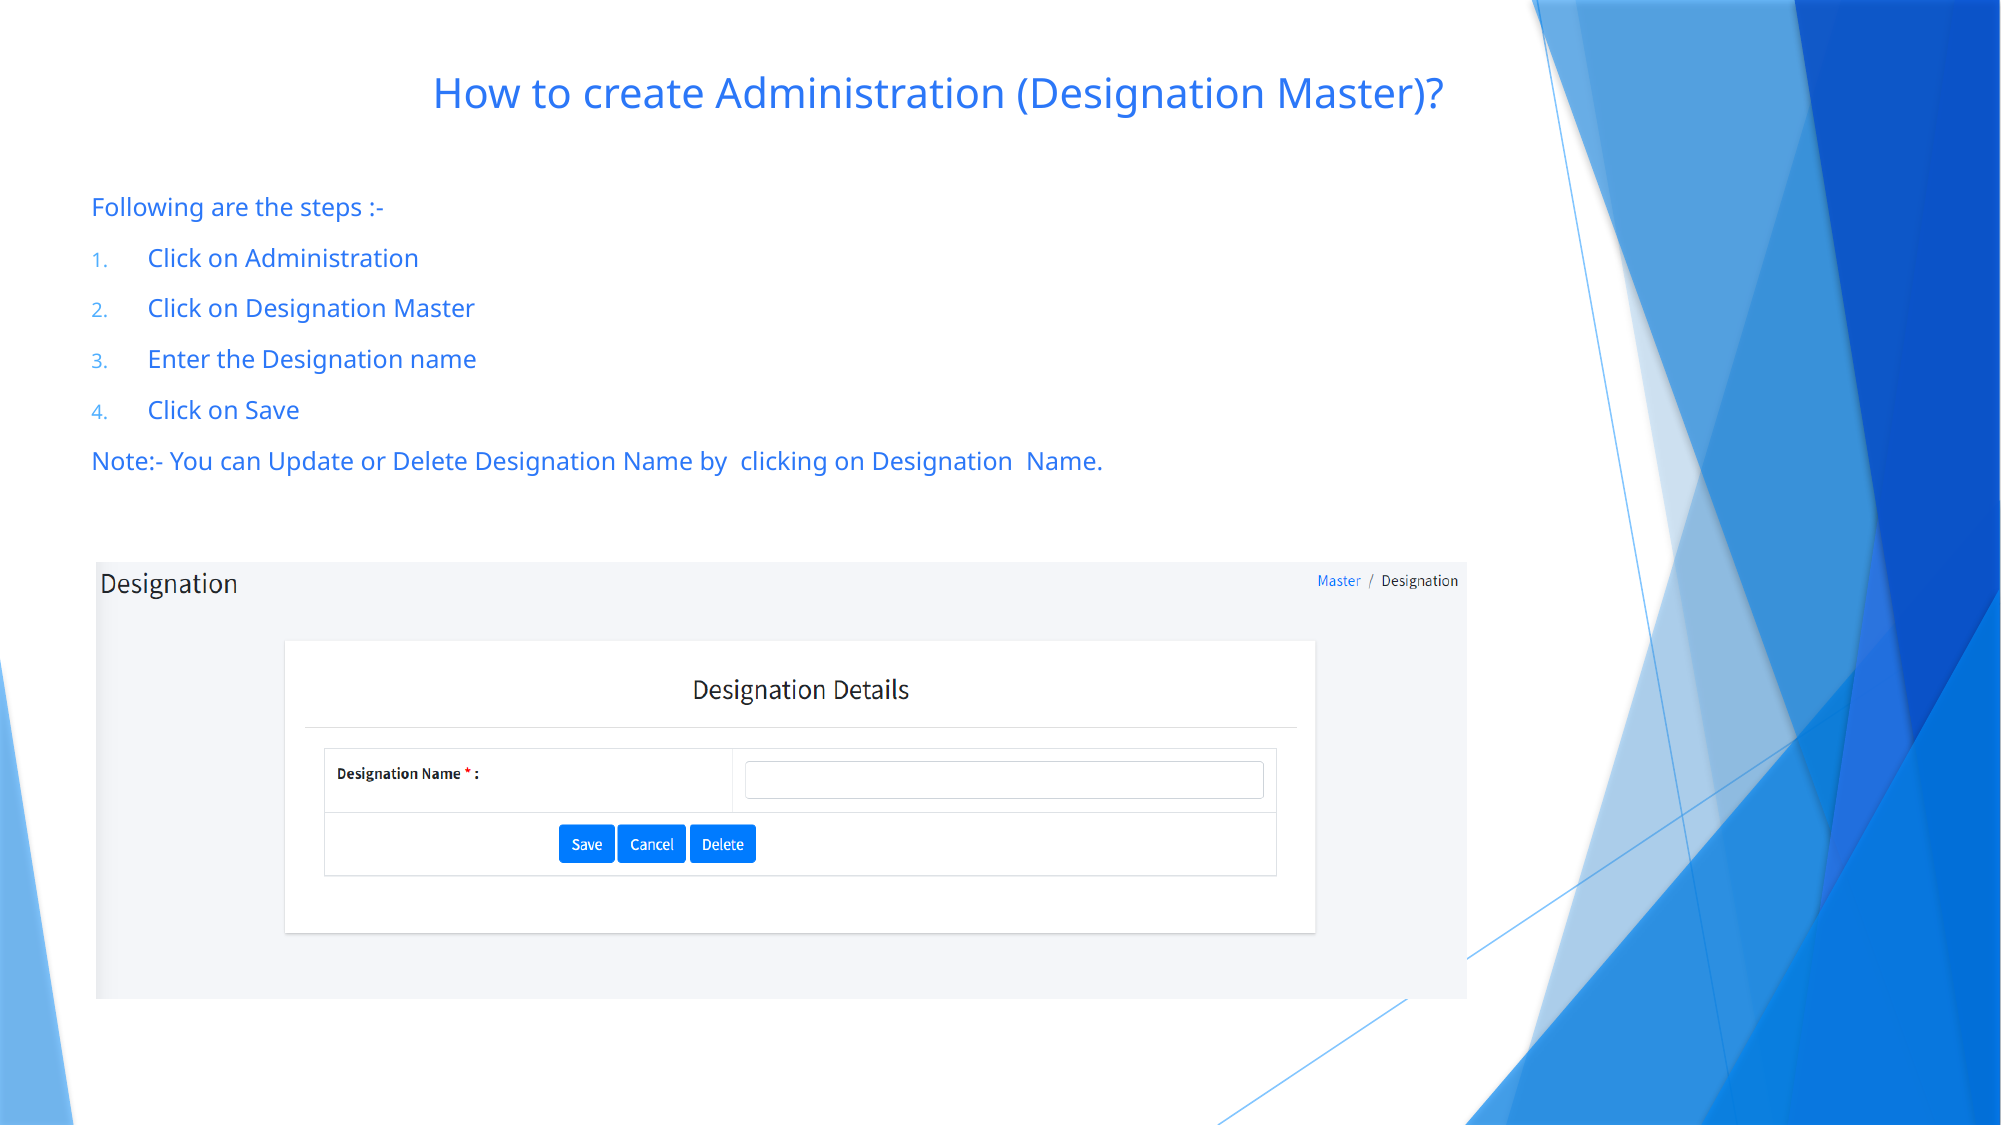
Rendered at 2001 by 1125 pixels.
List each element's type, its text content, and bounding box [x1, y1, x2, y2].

picture [95, 561, 1468, 999]
list Following are the steps :- Click on Administration Click on Designation Master Enter the Designation name Click on Save Note:- You can Update or Delete Designation Name by clicking on Designation Name. [76, 183, 1487, 821]
title How to create Administration (Designation Master)? [233, 59, 1644, 184]
